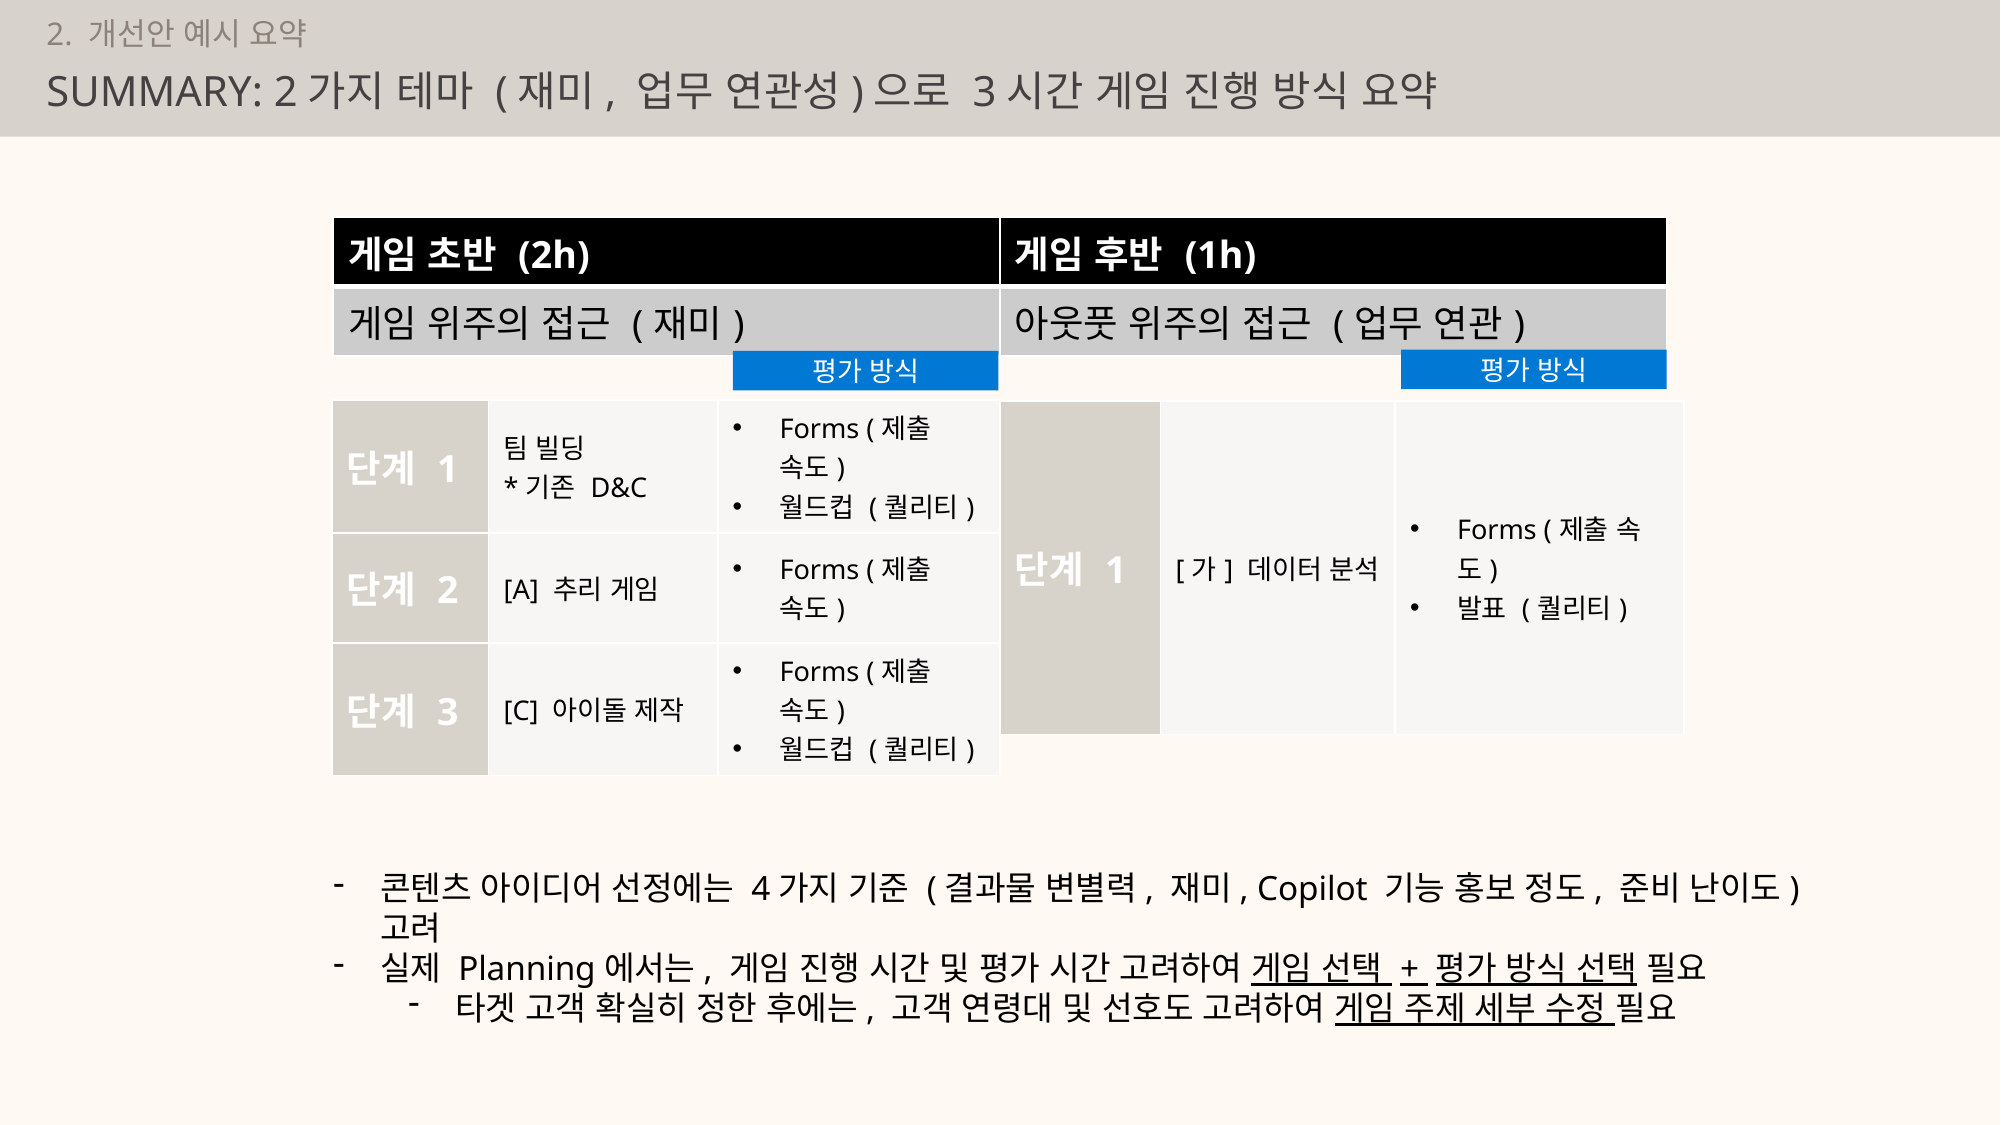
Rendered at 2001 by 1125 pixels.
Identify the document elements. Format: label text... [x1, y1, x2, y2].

table_cell 단계 3 [333, 644, 488, 775]
table_header Forms (제출 속도) 월드컵 (퀄리티) [719, 401, 999, 532]
table_cell 게임 위주의 접근 (재미) [334, 289, 999, 355]
table_header Forms (제출 속도) 발표 (퀄리티) [1396, 402, 1683, 734]
text_box 콘텐츠 아이디어 선정에는 4가지 기준 (결과물 변별력, 재미, Copilot 기능 홍보 정도, 준비 난이도) 고려 실제 Planning에서는, 게임 진행 시간 및 평가 시간 고려하여 게임 선택 + 평가 방식 선택 필요 타겟 고객 확실히 정한 후에는, 고객 연령대 및 선호도 고려하여 게임 주제 세부 수정 필요 [333, 867, 1802, 1028]
table_cell Forms (제출 속도) [719, 534, 999, 642]
table_cell 단계 2 [333, 534, 488, 642]
table_cell [C] 아이돌 제작 [489, 644, 717, 775]
table_cell [A] 추리 게임 [489, 534, 717, 642]
title SUMMARY: 2가지 테마 (재미, 업무 연관성)으로 3시간 게임 진행 방식 요약 [46, 64, 2000, 116]
table_cell Forms (제출 속도) 월드컵 (퀄리티) [719, 644, 999, 775]
table_header 게임 후반 (1h) [1001, 218, 1666, 284]
text_box 평가 방식 [732, 350, 999, 391]
table_header [가] 데이터 분석 [1161, 402, 1394, 734]
text_box 2. 개선안 예시 요약 [46, 13, 1859, 52]
table_cell 아웃풋 위주의 접근 (업무 연관) [1001, 289, 1666, 355]
table_header 단계 1 [333, 401, 488, 532]
table_header 팀 빌딩 *기존 D&C [489, 401, 717, 532]
table_header 단계 1 [1001, 402, 1160, 734]
table_header 게임 초반 (2h) [334, 218, 999, 284]
text_box 평가 방식 [1400, 349, 1667, 390]
text_box [0, 0, 2000, 137]
